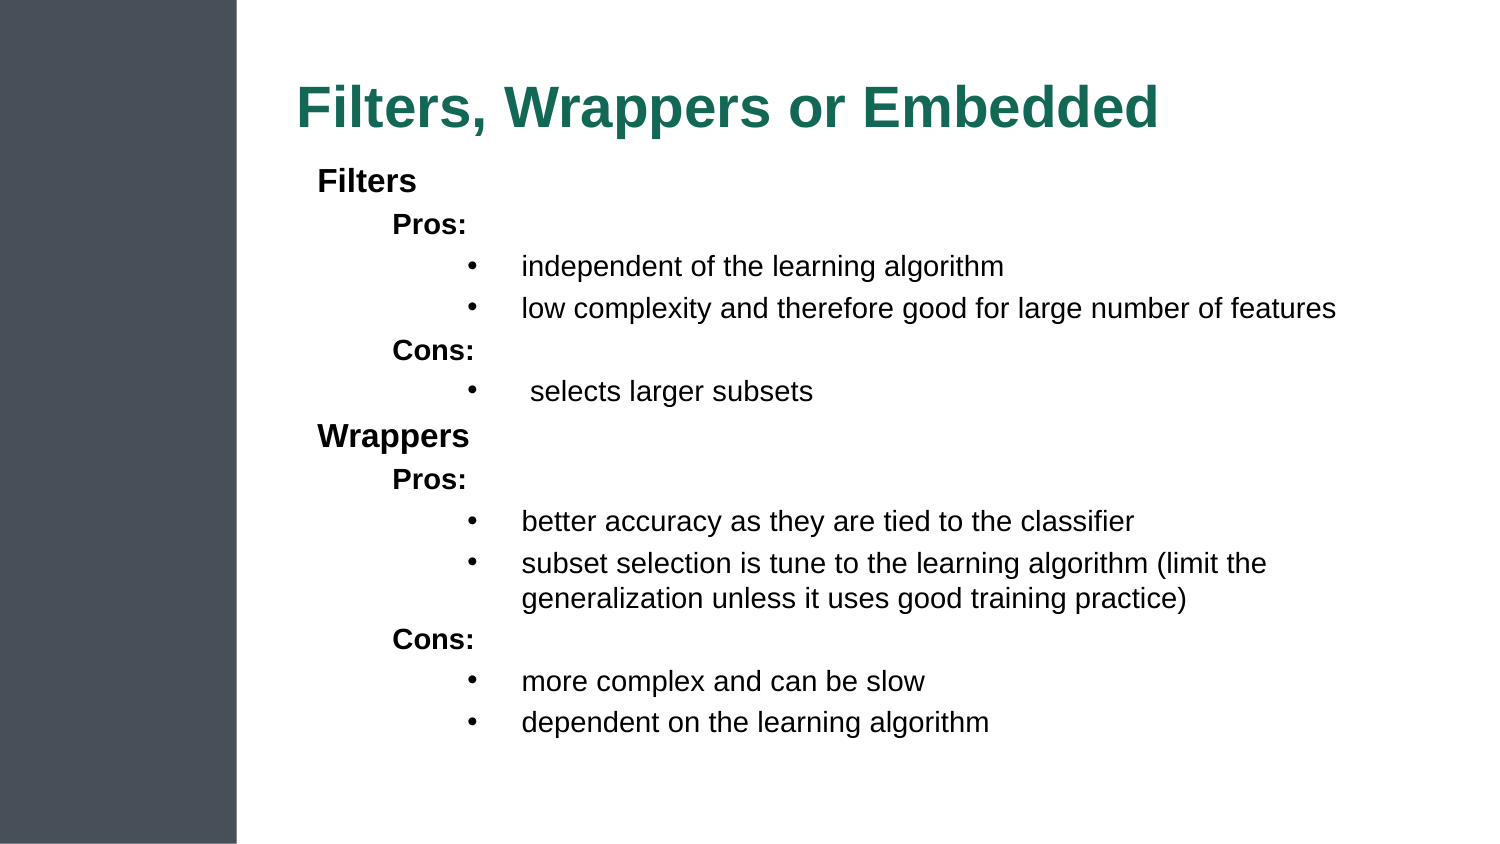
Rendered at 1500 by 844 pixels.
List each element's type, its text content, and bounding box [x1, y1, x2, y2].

list Filters Pros: independent of the learning algorithm low complexity and therefore good for large number of features Cons: selects larger subsets Wrappers Pros: better accuracy as they are tied to the classifier subset selection is tune to the learning algorithm (limit the generalization unless it uses good training practice) Cons: more complex and can be slow dependent on the learning algorithm [281, 151, 1425, 772]
picture [0, 0, 1500, 844]
title Filters, Wrappers or Embedded [281, 33, 1425, 151]
